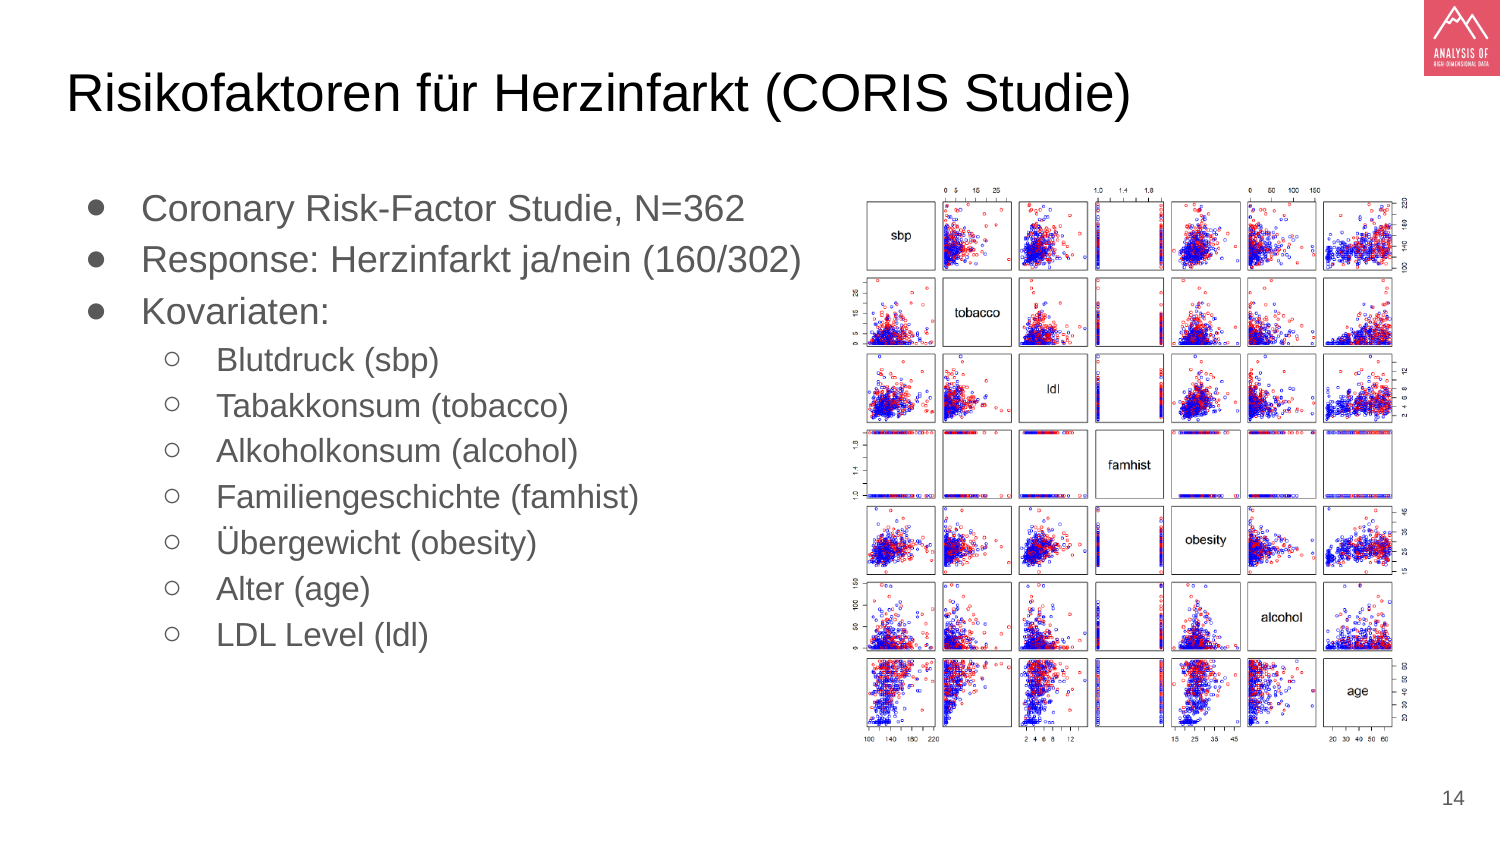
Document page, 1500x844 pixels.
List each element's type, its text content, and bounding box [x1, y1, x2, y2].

slide_number ‹#› [1389, 764, 1480, 830]
list Coronary Risk-Factor Studie, N=362 Response: Herzinfarkt ja/nein (160/302) Kovariaten: Blutdruck (sbp) Tabakkonsum (tobacco) Alkoholkonsum (alcohol) Familiengeschichte (famhist) Übergewicht (obesity) Alter (age) LDL Level (ldl) [51, 161, 1449, 750]
title Risikofaktoren für Herzinfarkt (CORIS Studie) [51, 43, 1449, 138]
picture [1424, 0, 1500, 76]
picture [824, 177, 1429, 766]
